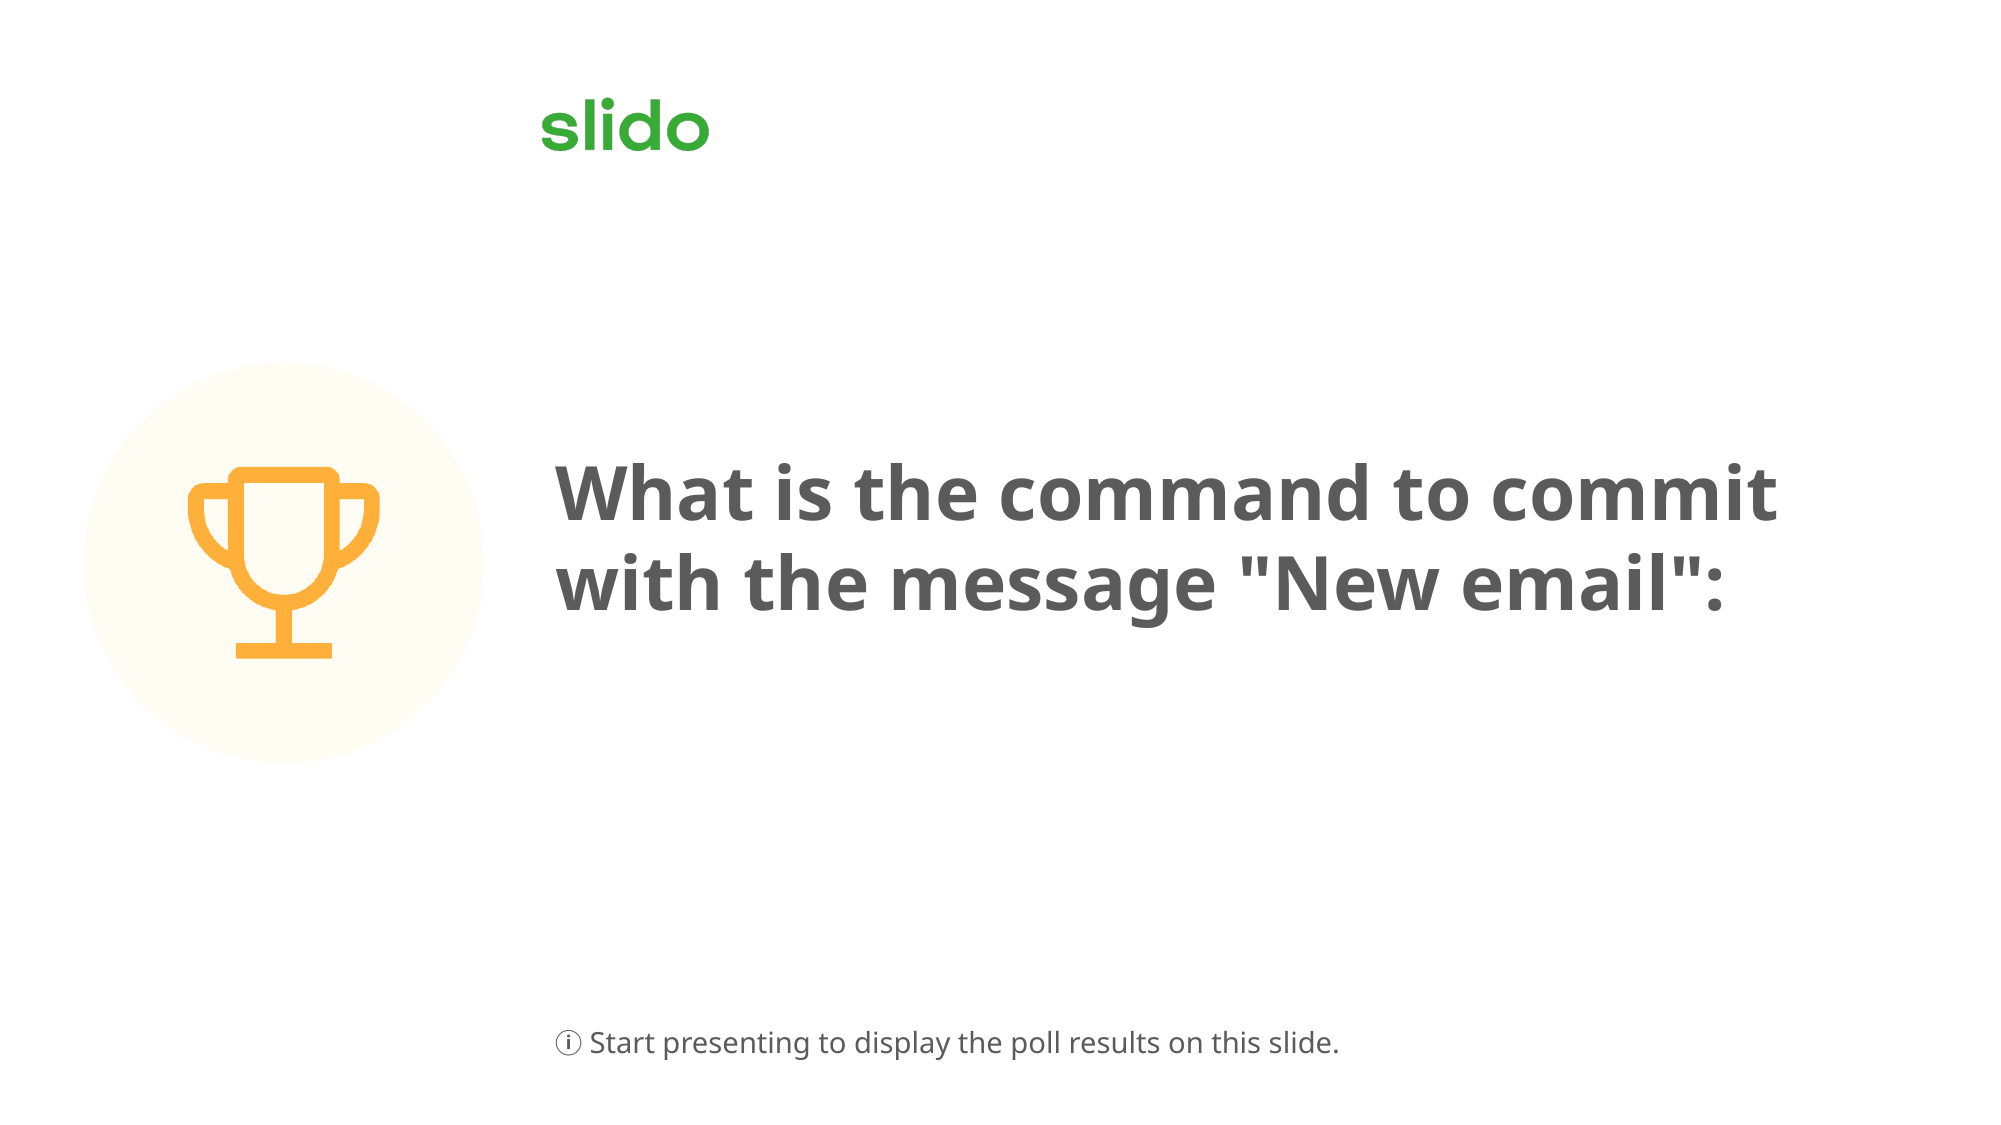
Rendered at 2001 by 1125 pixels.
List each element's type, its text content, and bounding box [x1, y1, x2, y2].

text_box ⓘ Start presenting to display the poll results on this slide. [524, 999, 1959, 1084]
picture [83, 362, 484, 763]
text_box What is the command to commit with the message "New email": [524, 421, 1917, 704]
picture [524, 83, 726, 168]
